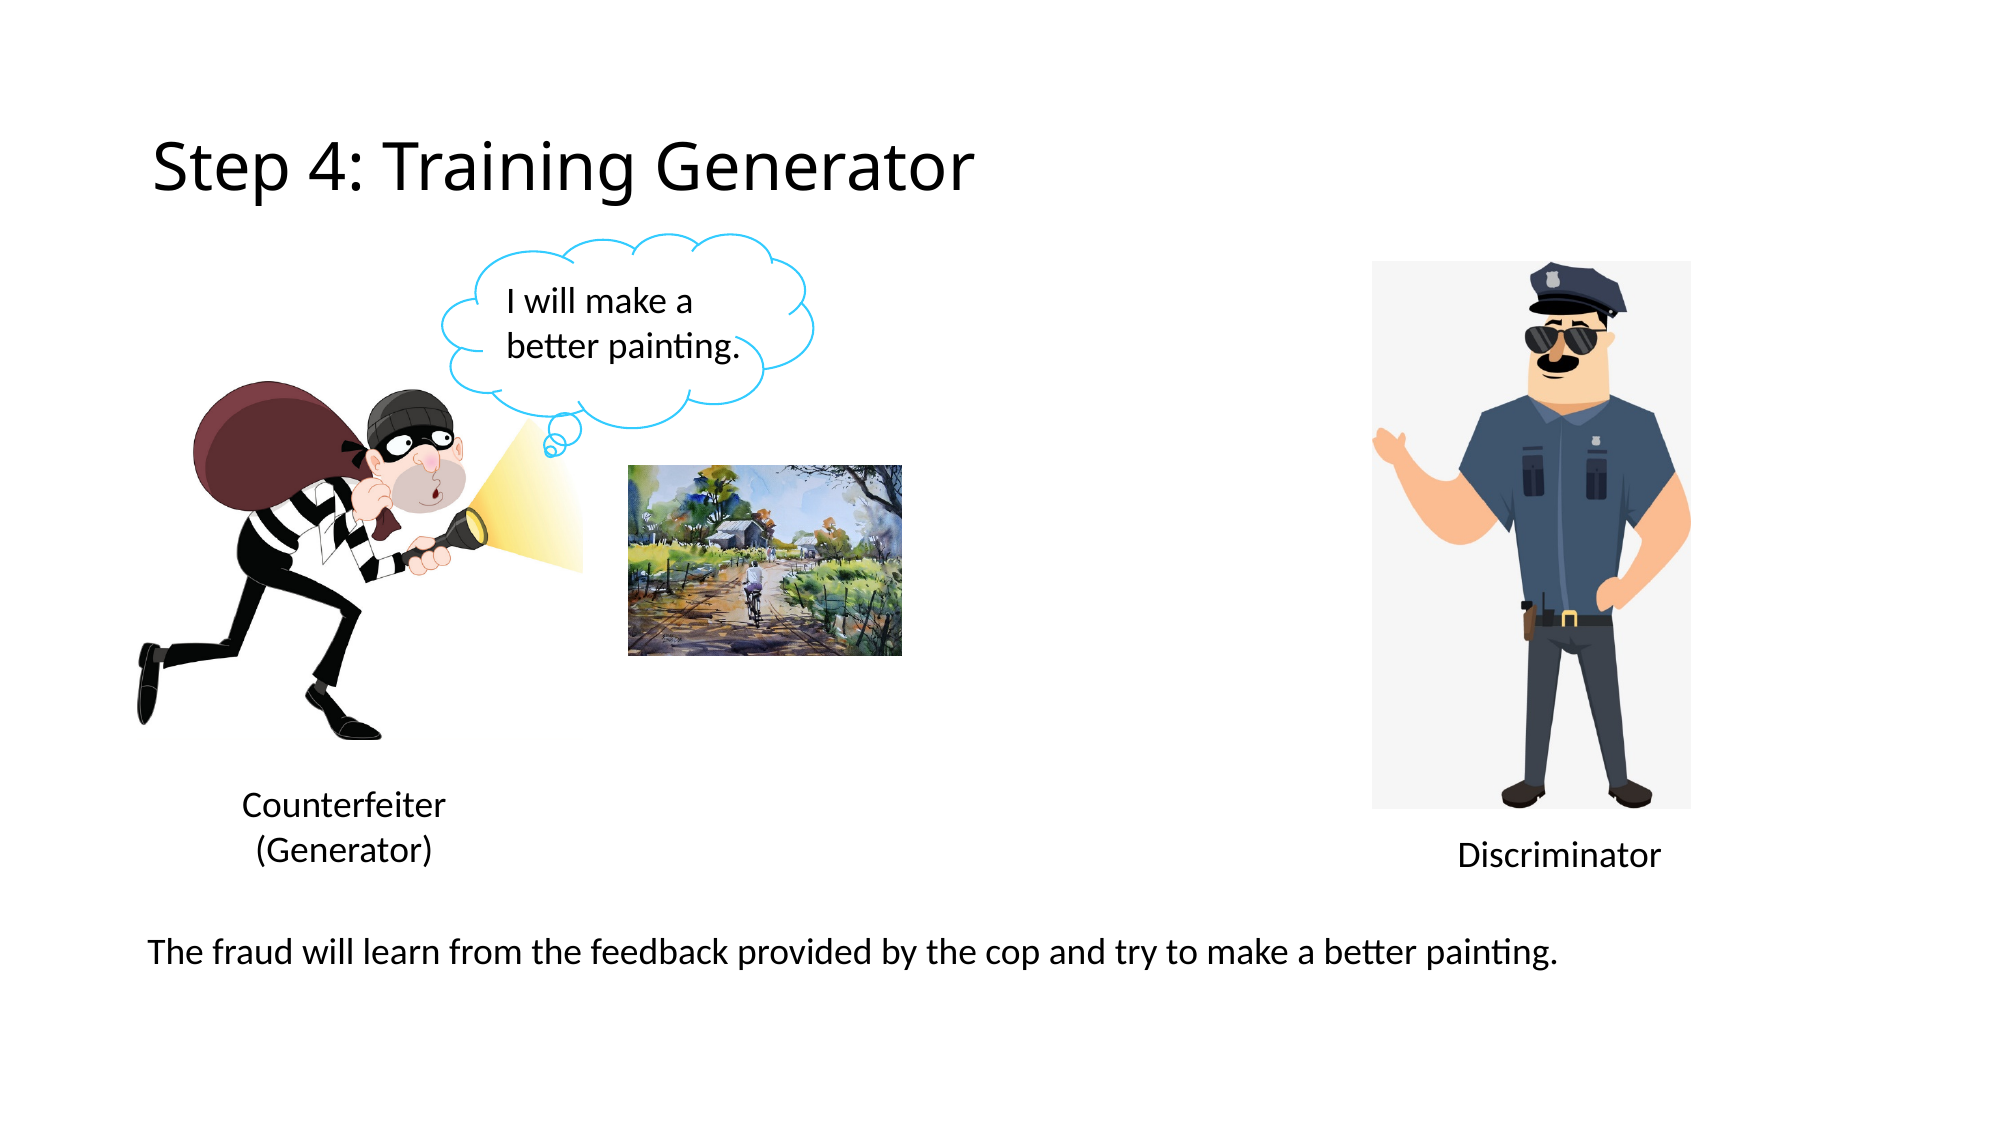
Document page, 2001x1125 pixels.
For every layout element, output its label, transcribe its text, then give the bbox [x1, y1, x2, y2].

list The fraud will learn from the feedback provided by the cop and try to make a better painting. [124, 924, 1849, 1050]
picture [137, 381, 583, 740]
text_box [442, 233, 814, 428]
text_box Counterfeiter (Generator) [208, 772, 480, 878]
picture [1372, 261, 1691, 809]
title Step 4: Training Generator [137, 59, 1863, 278]
text_box Discriminator [1443, 822, 1680, 883]
picture [628, 465, 902, 656]
